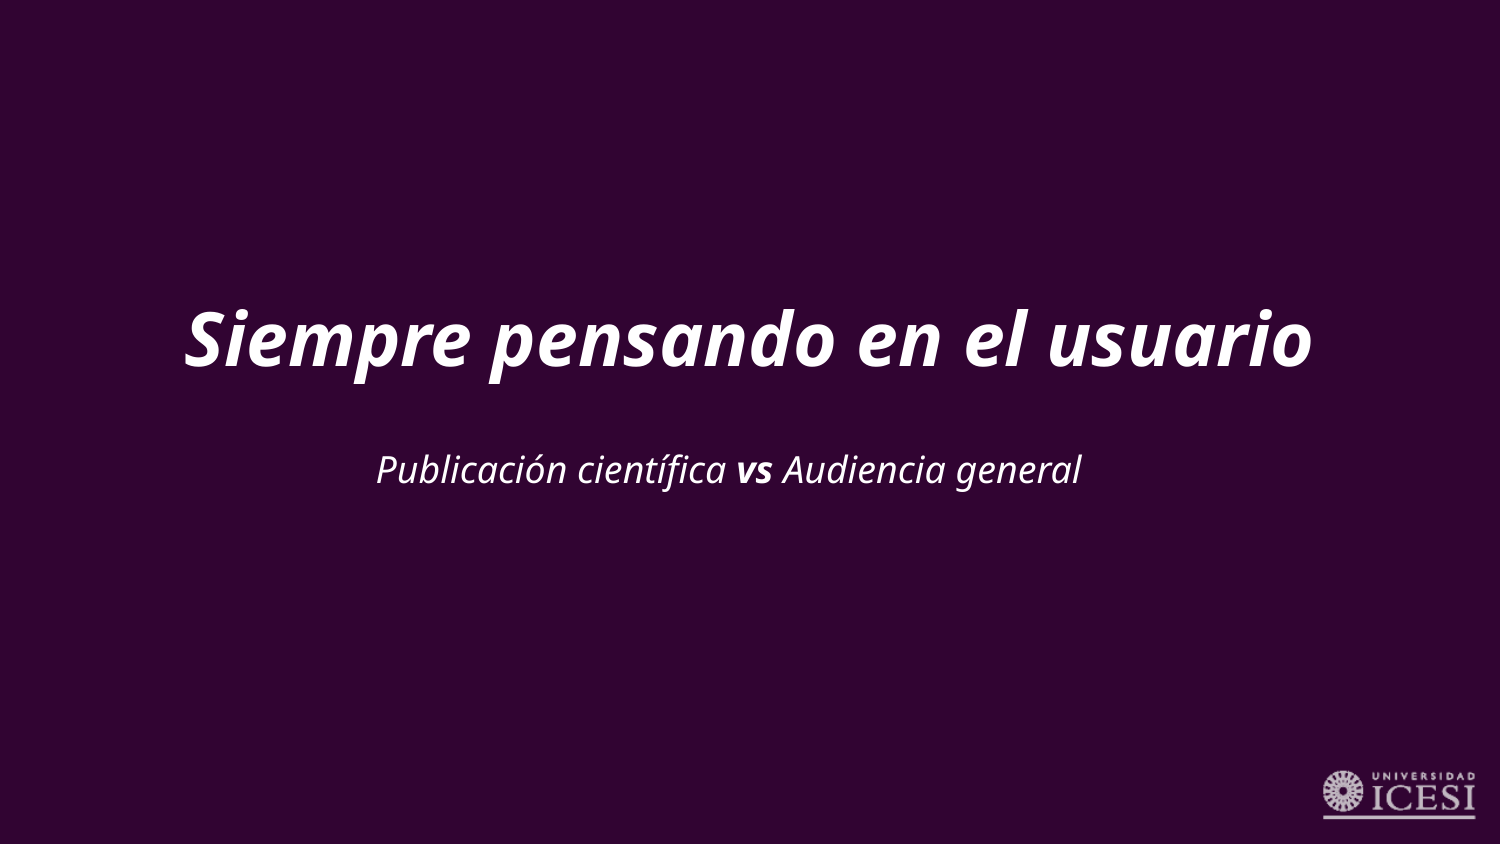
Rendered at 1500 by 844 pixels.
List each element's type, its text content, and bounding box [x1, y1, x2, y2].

picture [440, 746, 1500, 844]
text_box Publicación científica vs Audiencia general [358, 421, 1100, 508]
title Siempre pensando en el usuario [51, 267, 1449, 406]
